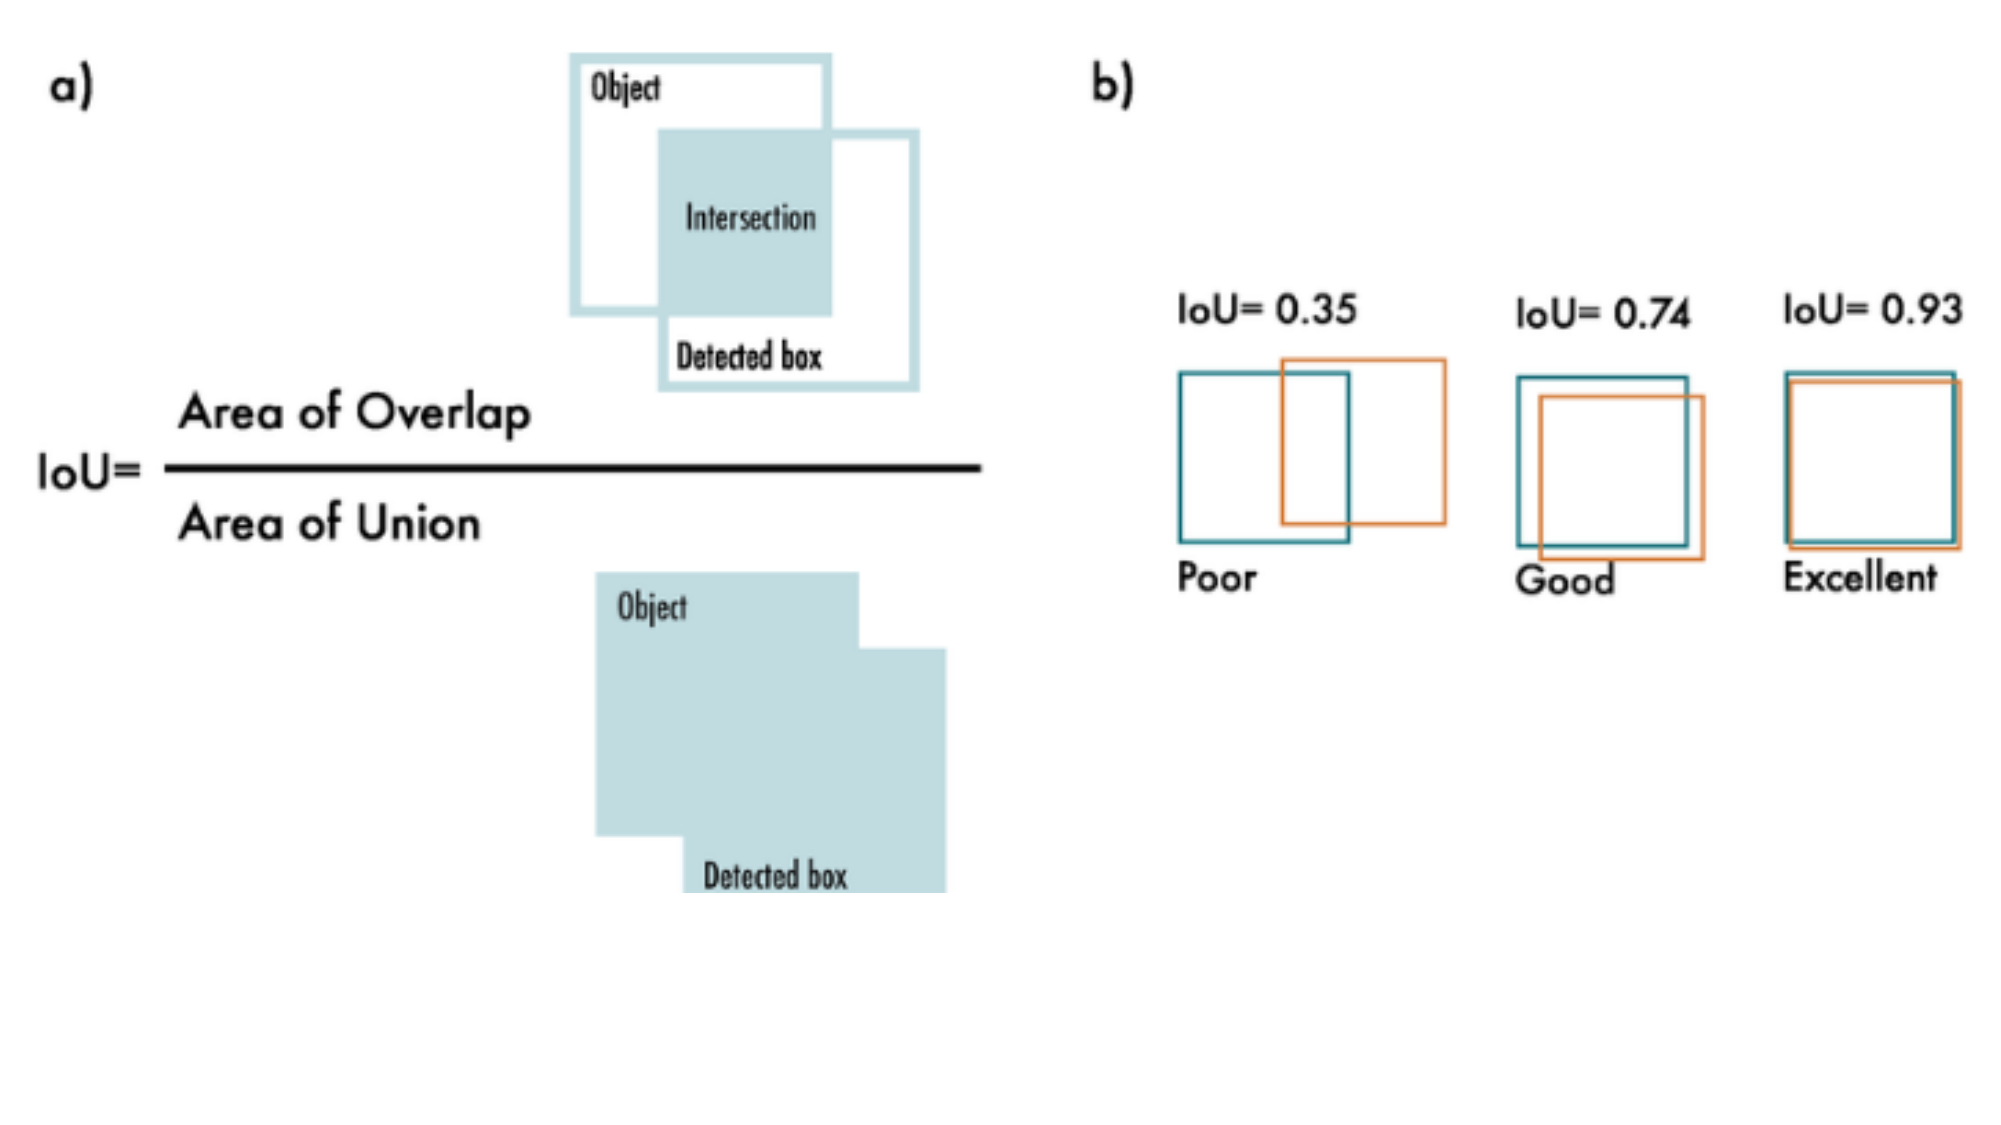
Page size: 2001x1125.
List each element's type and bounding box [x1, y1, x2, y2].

picture [11, 15, 1988, 893]
